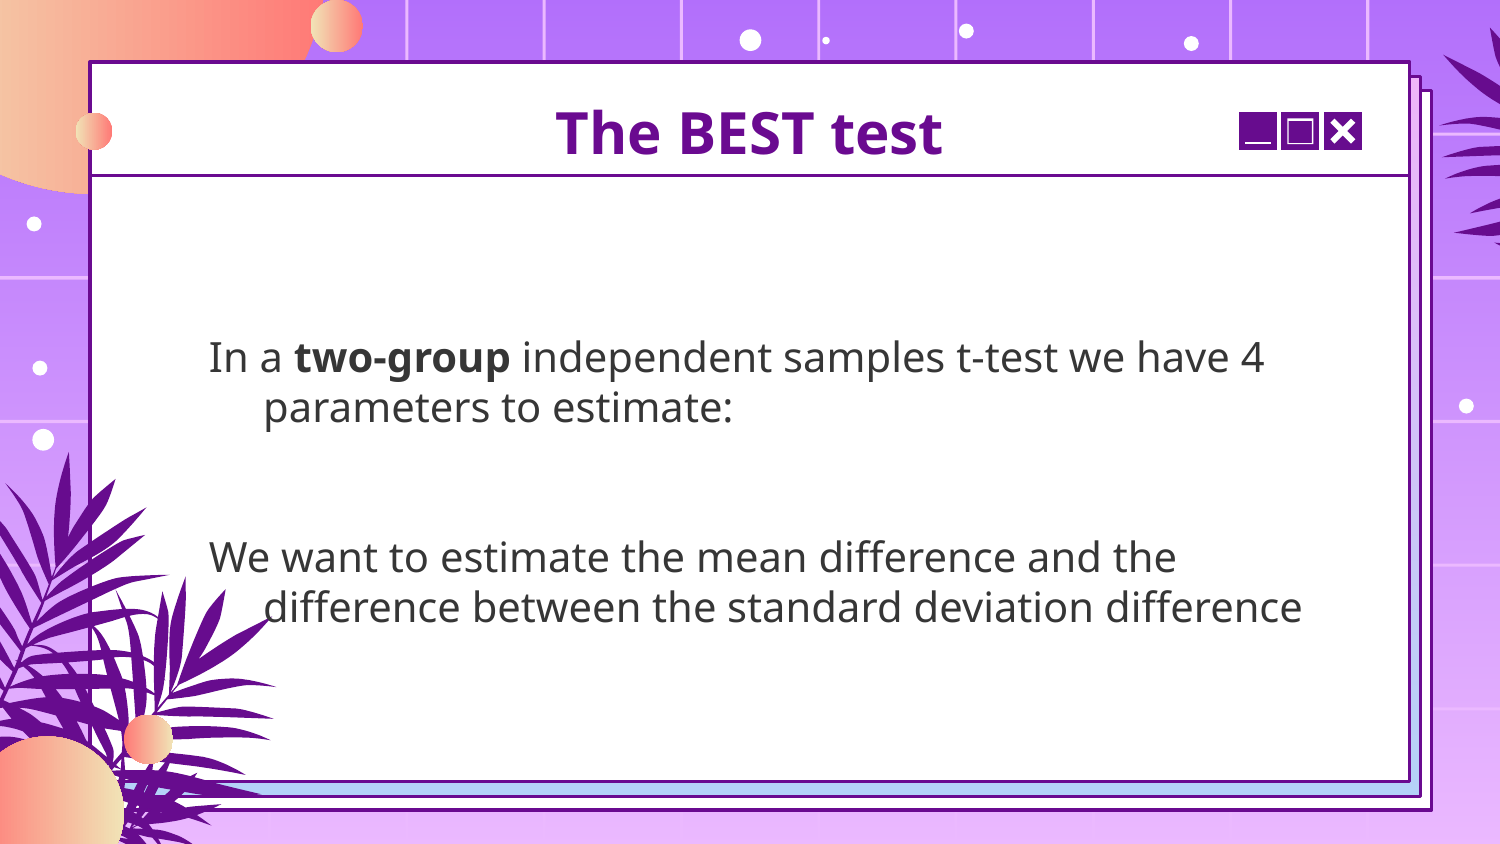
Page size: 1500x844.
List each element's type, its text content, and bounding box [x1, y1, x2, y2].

text_box [0, 451, 277, 719]
text_box [178, 835, 193, 844]
text_box [178, 753, 246, 775]
title The BEST test [90, 90, 1410, 173]
text_box [178, 726, 271, 741]
text_box [178, 772, 262, 799]
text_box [0, 714, 174, 844]
text_box [178, 803, 222, 826]
